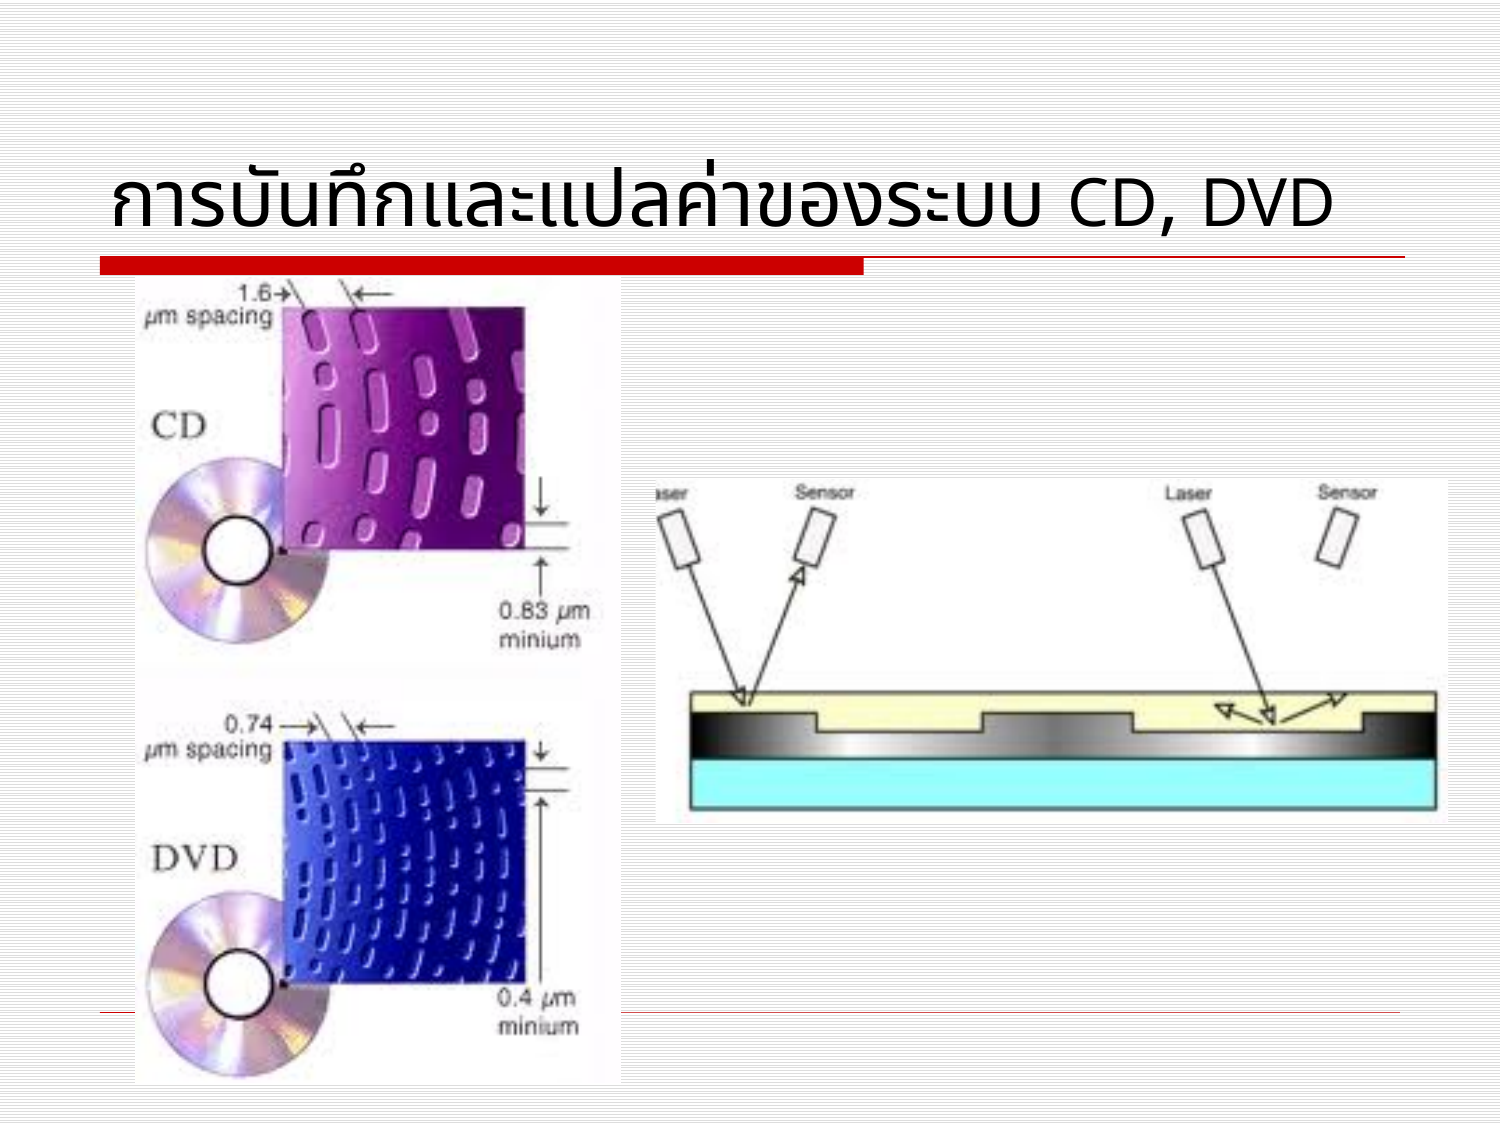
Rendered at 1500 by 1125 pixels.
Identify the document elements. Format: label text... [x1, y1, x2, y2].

picture [135, 277, 621, 1083]
title การบันทึกและแปลค่าของระบบ CD, DVD [94, 50, 1407, 250]
picture [655, 479, 1449, 823]
